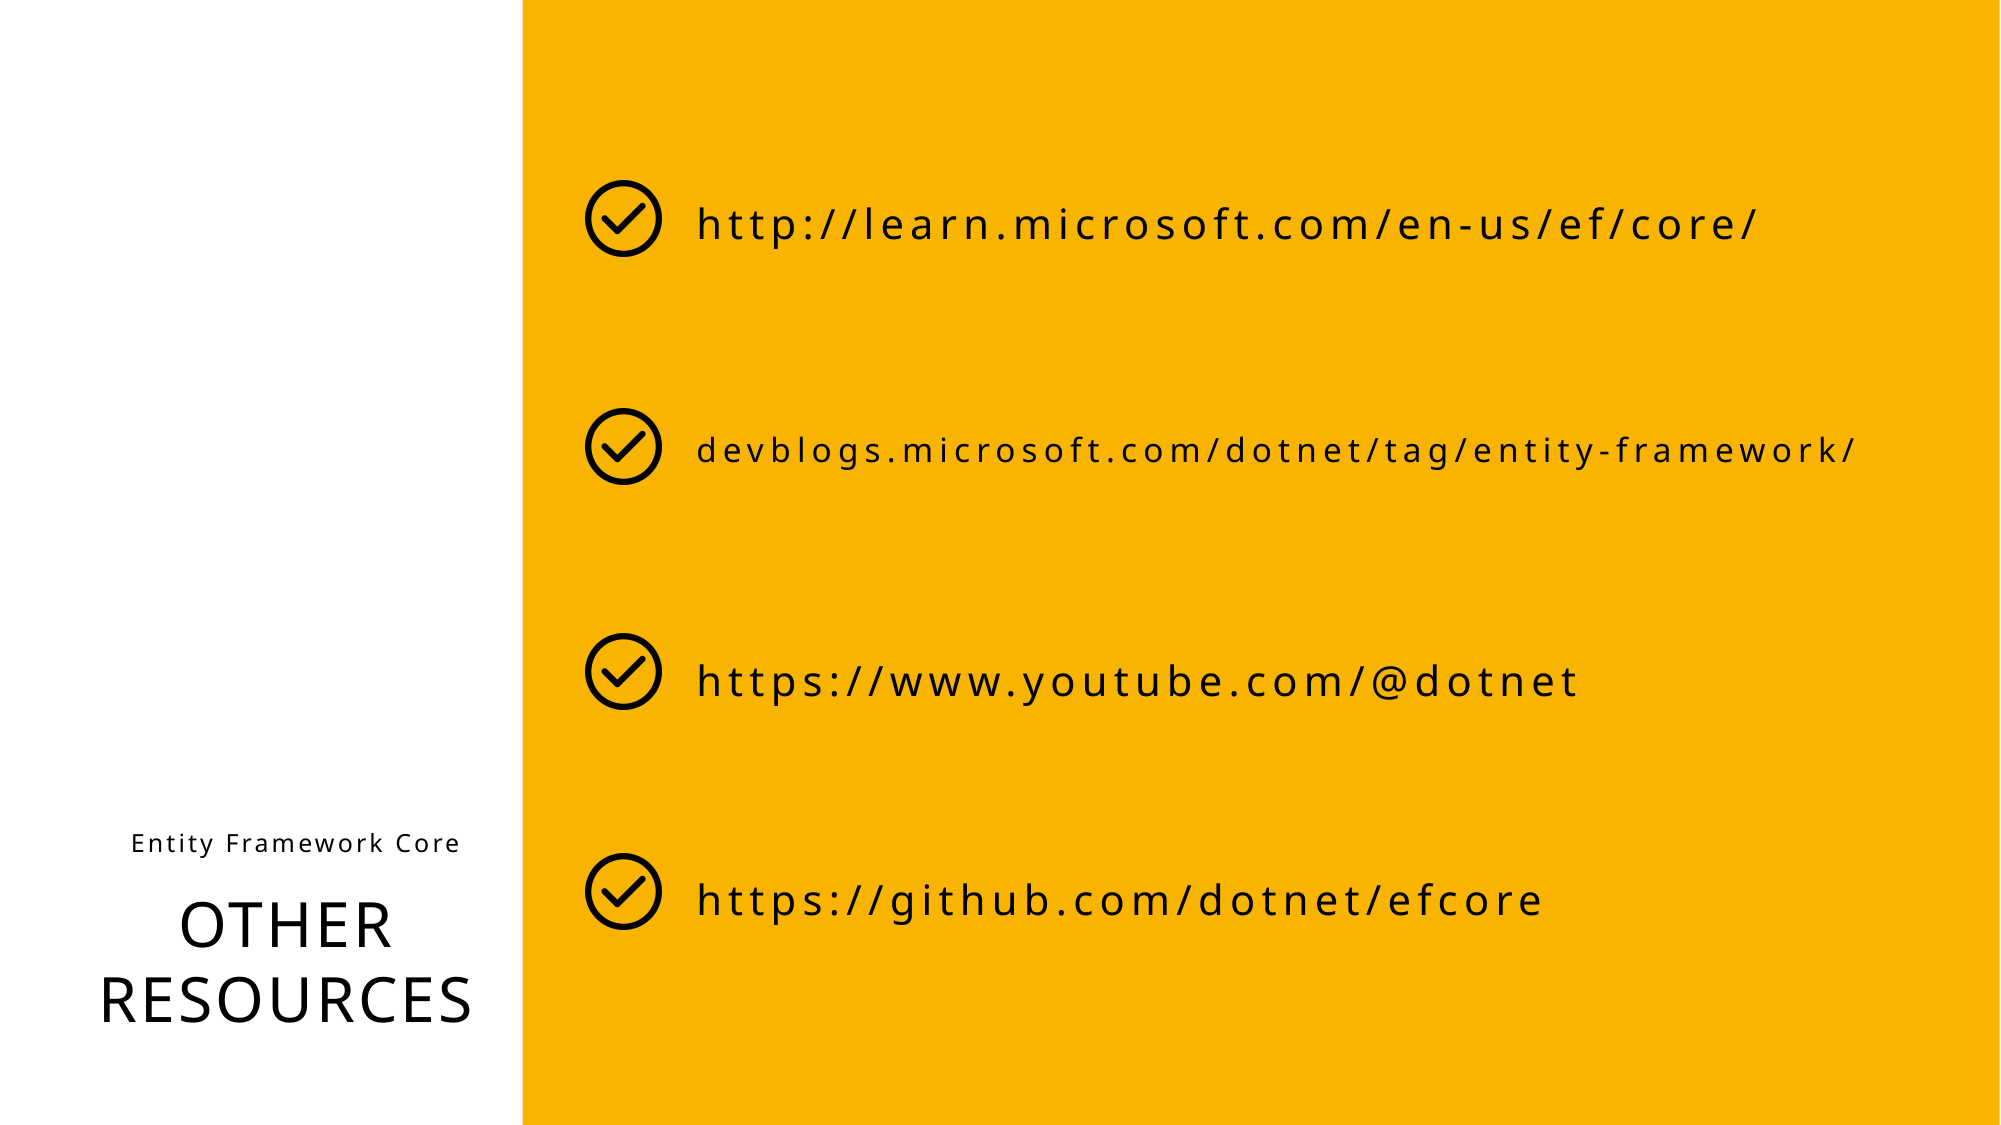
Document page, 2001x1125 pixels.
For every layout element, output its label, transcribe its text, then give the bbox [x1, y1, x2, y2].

text_box Entity Framework Core [51, 820, 540, 866]
text_box OTHER RESOURCES [0, 877, 658, 1043]
picture [584, 853, 662, 930]
picture [584, 633, 662, 710]
text_box devblogs.microsoft.com/dotnet/tag/entity-framework/ [681, 421, 2000, 477]
text_box [521, 0, 2000, 1125]
text_box https://www.youtube.com/@dotnet [681, 647, 1888, 713]
text_box https://github.com/dotnet/efcore [681, 866, 1836, 931]
picture [585, 408, 662, 485]
text_box http://learn.microsoft.com/en-us/ef/core/ [681, 190, 1939, 256]
picture [584, 180, 662, 257]
